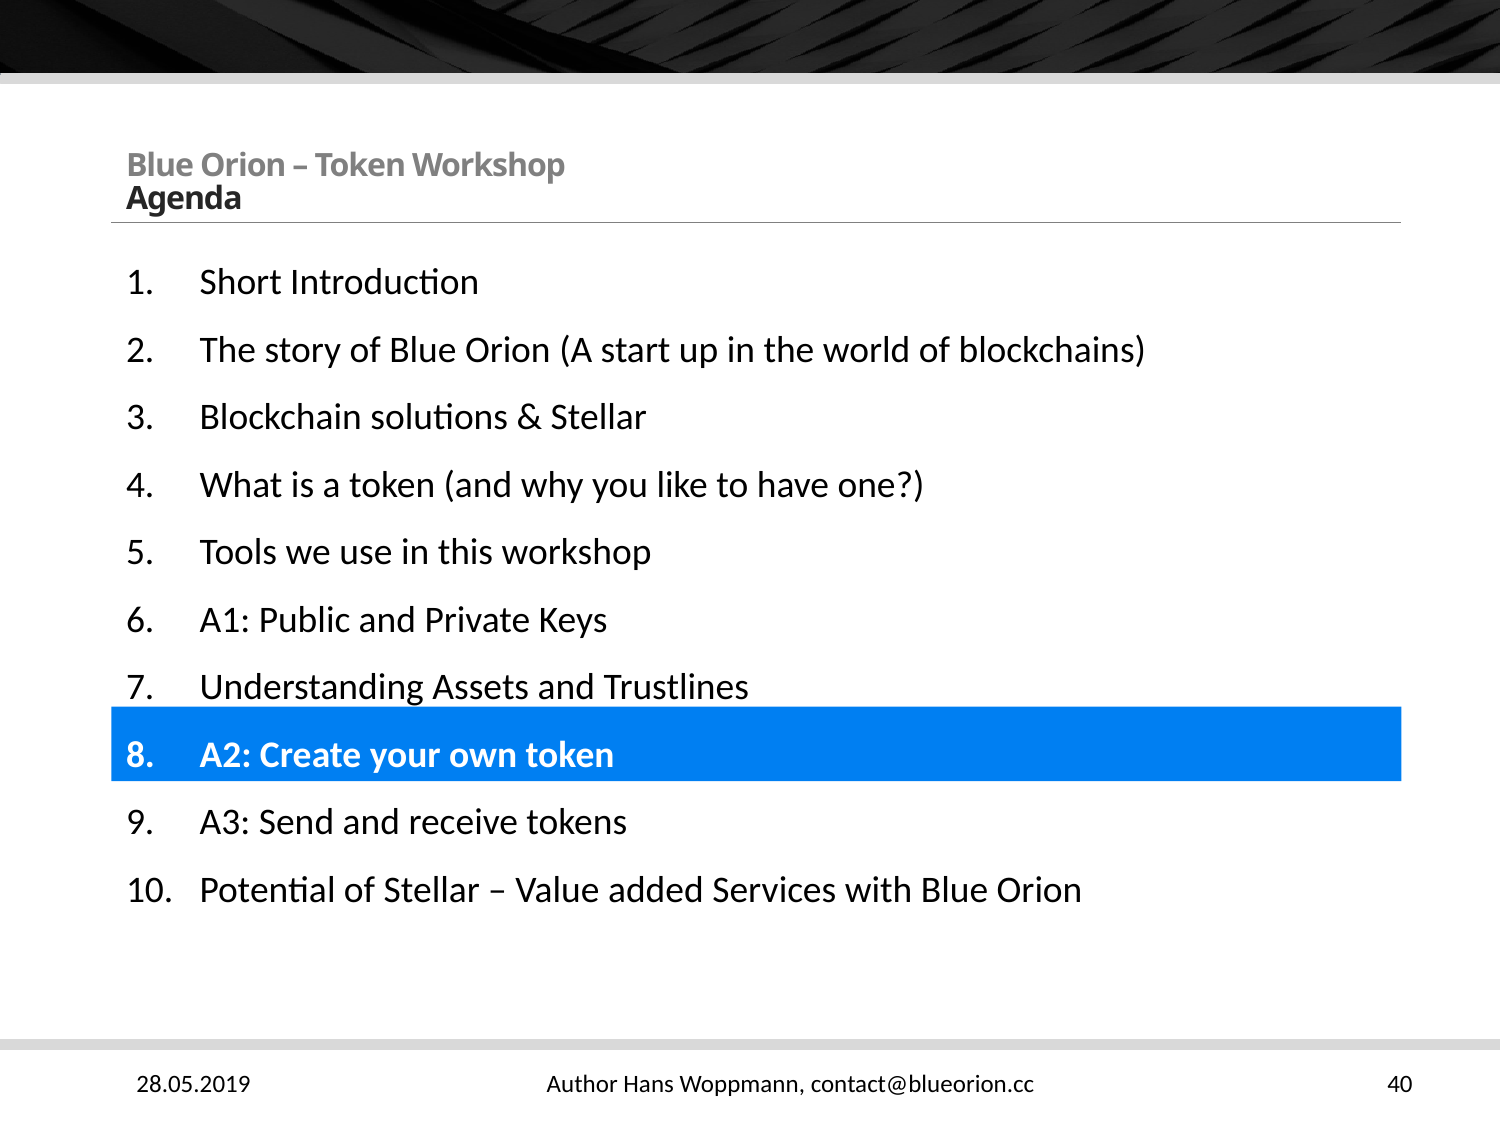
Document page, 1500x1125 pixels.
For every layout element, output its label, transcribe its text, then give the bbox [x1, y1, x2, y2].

picture [0, 0, 1500, 73]
text_box Short Introduction The story of Blue Orion (A start up in the world of blockchains) Blockchain solutions & Stellar What is a token (and why you like to have one?) Tools we use in this workshop A1: Public and Private Keys Understanding Assets and Trustlines A2: Create your own token A3: Send and receive tokens Potential of Stellar – Value added Services with Blue Orion [111, 227, 1377, 918]
title Blue Orion – Token Workshop Agenda [111, 143, 1402, 224]
text_box [1377, 705, 1403, 782]
